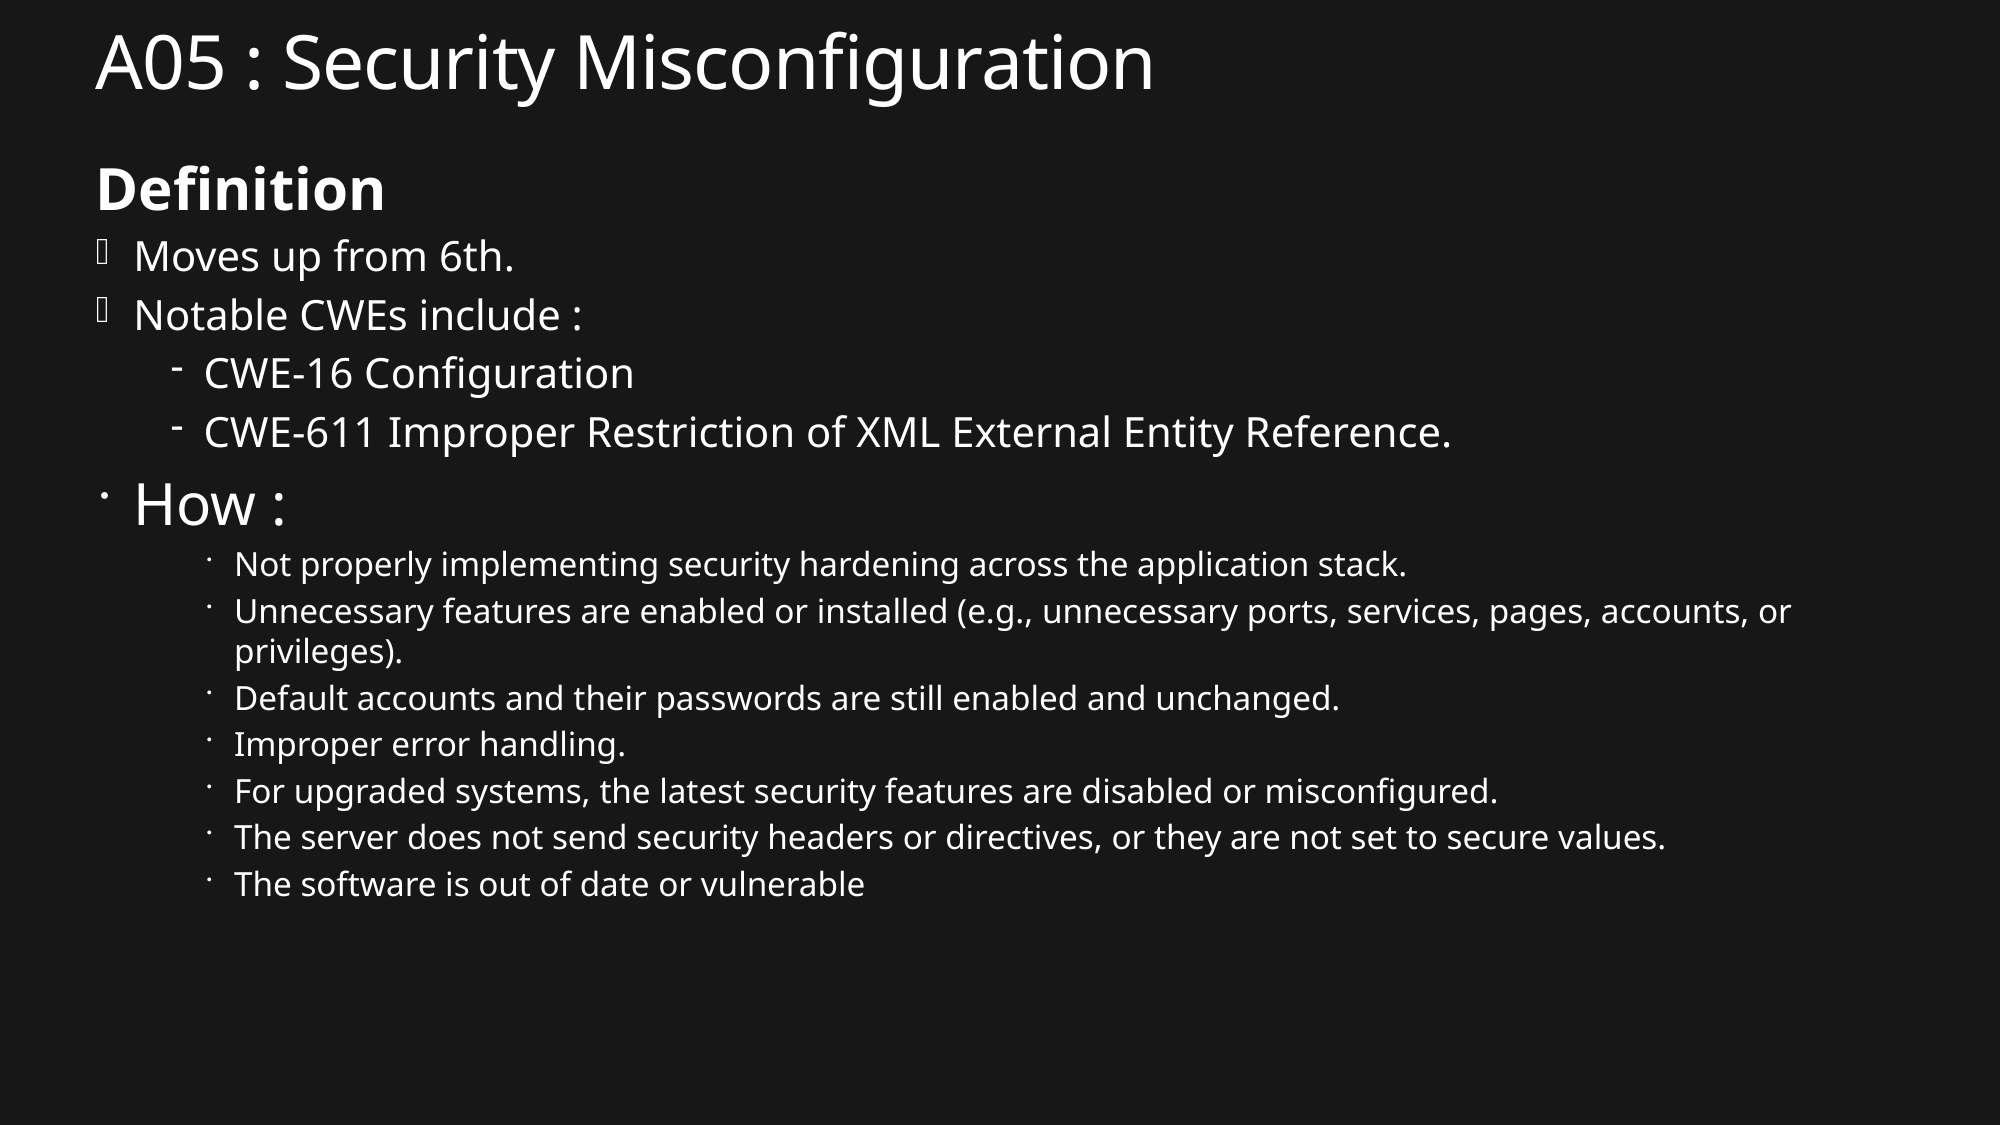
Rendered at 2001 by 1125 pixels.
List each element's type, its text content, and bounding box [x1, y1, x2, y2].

title A05 : Security Misconfiguration [95, 14, 1904, 105]
list Definition Moves up from 6th. Notable CWEs include : CWE-16 Configuration CWE-611 Improper Restriction of XML External Entity Reference. How : Not properly implementing security hardening across the application stack. Unnecessary features are enabled or installed (e.g., unnecessary ports, services, pages, accounts, or privileges). Default accounts and their passwords are still enabled and unchanged. Improper error handling. For upgraded systems, the latest security features are disabled or misconfigured. The server does not send security headers or directives, or they are not set to secure values. The software is out of date or vulnerable [95, 151, 1904, 932]
